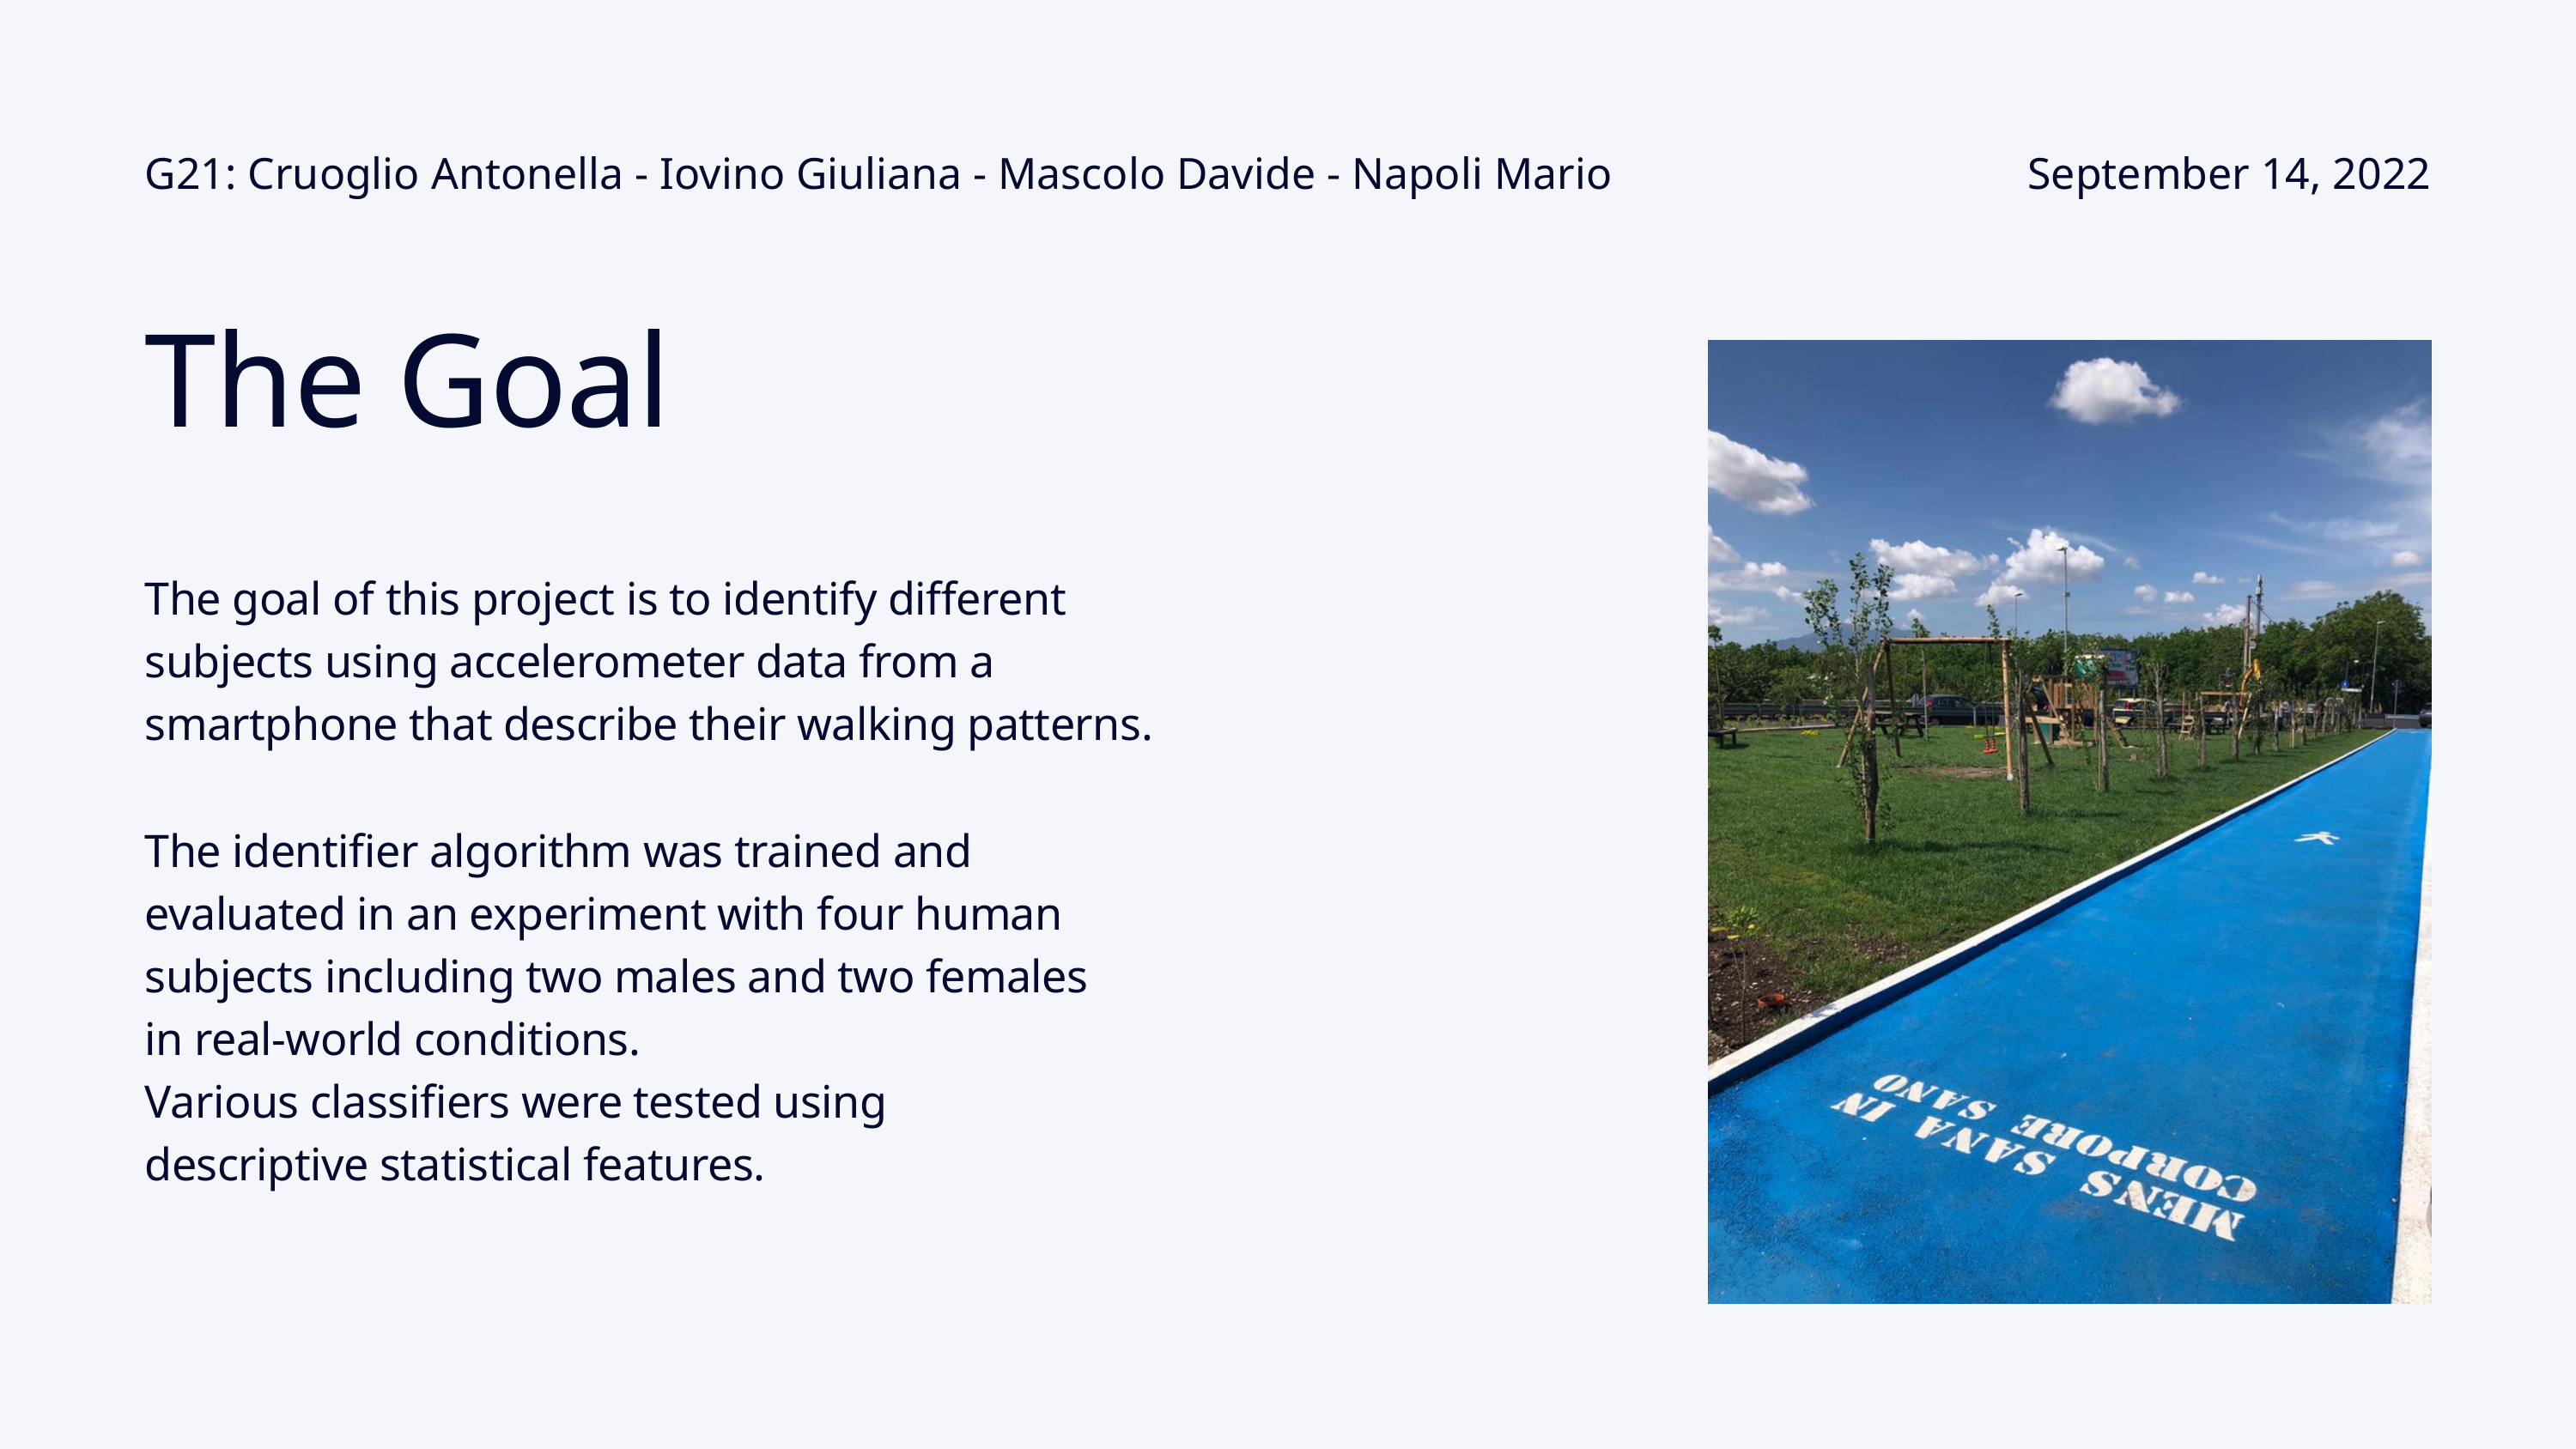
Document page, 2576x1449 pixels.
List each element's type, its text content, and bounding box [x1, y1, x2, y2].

text_box The Goal [144, 324, 1121, 453]
text_box The goal of this project is to identify different subjects using accelerometer data from a smartphone that describe their walking patterns. [144, 561, 1202, 750]
text_box September 14, 2022 [1877, 137, 2432, 198]
text_box The identifier algorithm was trained and evaluated in an experiment with four human subjects including two males and two females in real-world conditions. Various classifiers were tested using descriptive statistical features. [144, 814, 1121, 1252]
text_box G21: Cruoglio Antonella - Iovino Giuliana - Mascolo Davide - Napoli Mario [144, 137, 1731, 198]
picture [1708, 339, 2432, 1304]
